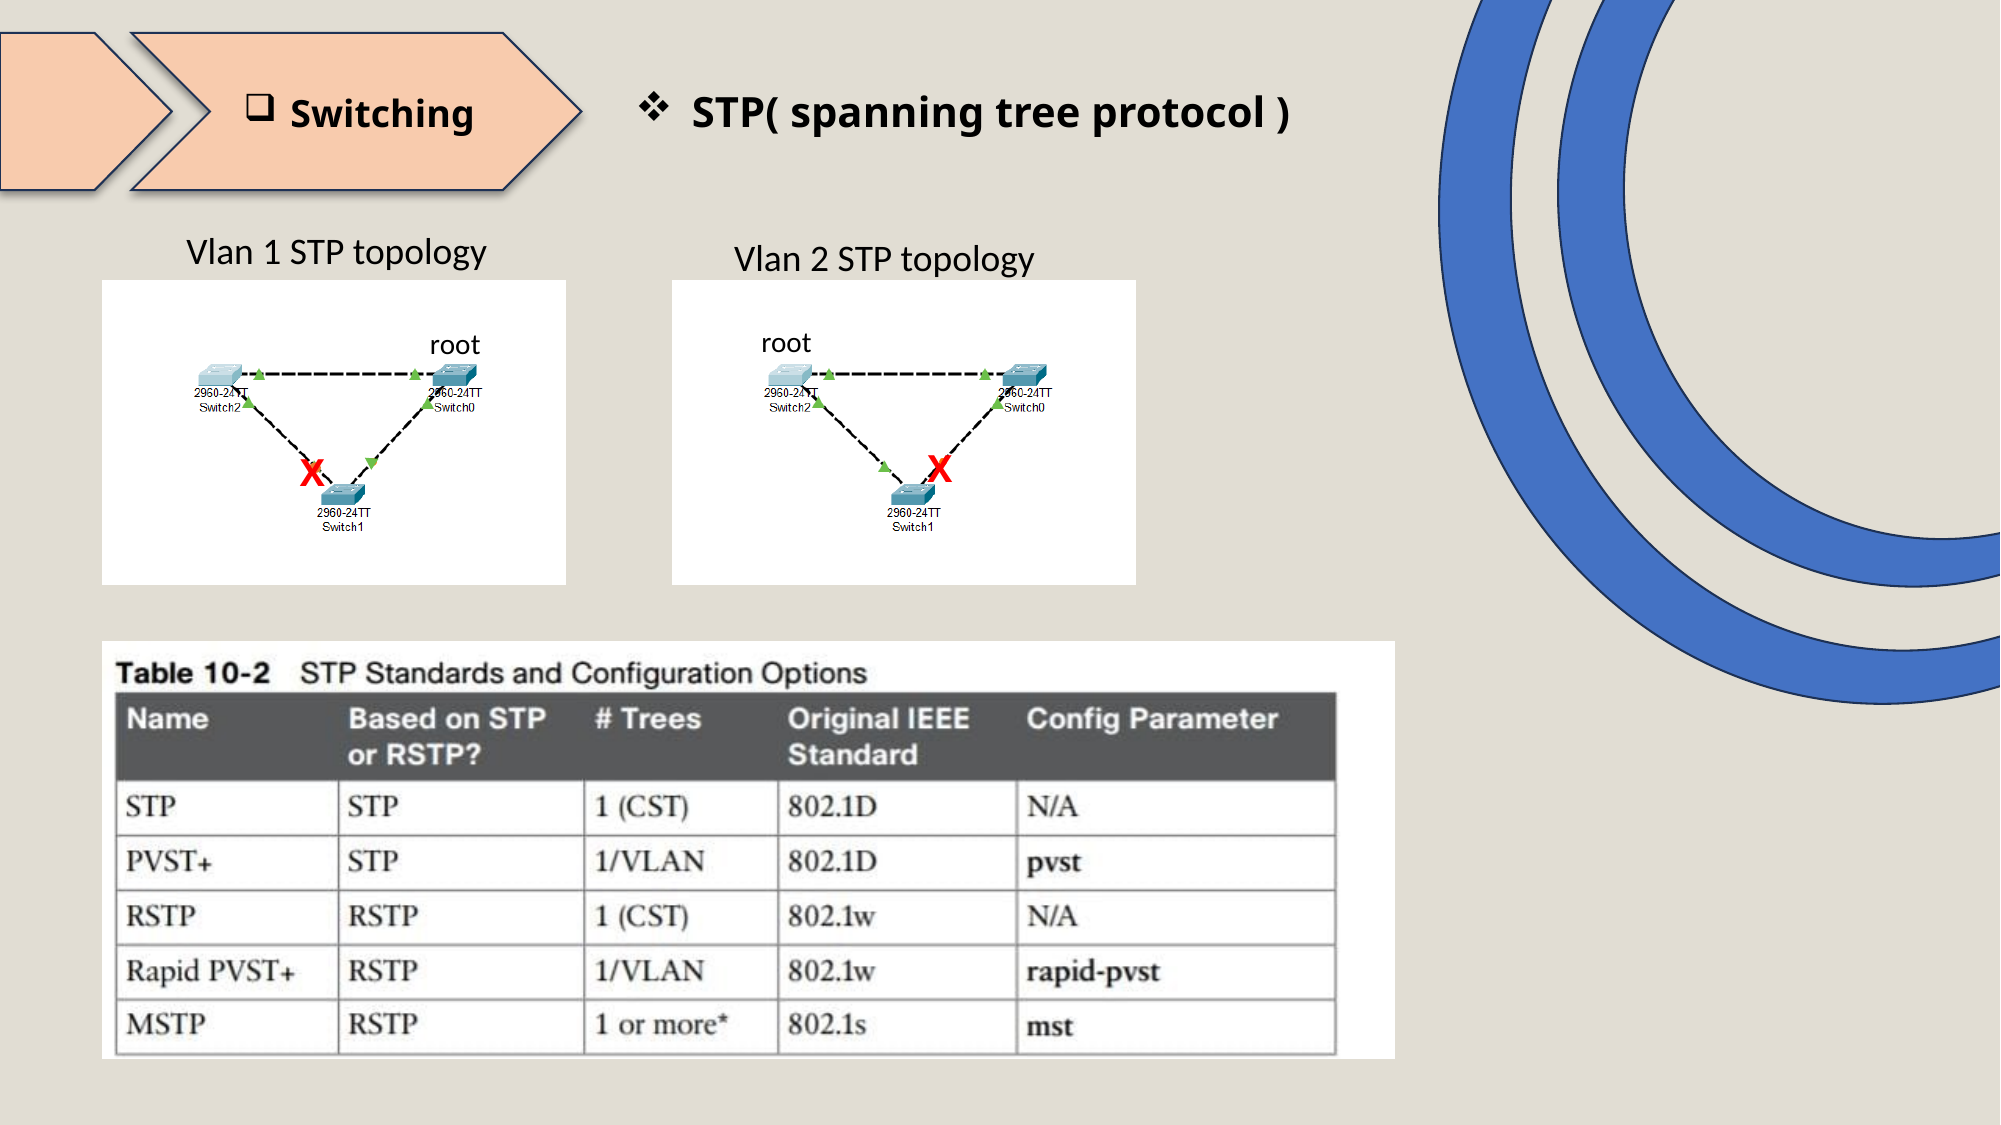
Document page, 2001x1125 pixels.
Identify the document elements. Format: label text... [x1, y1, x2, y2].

text_box [1438, 0, 2000, 705]
text_box STP( spanning tree protocol ) [620, 78, 1454, 144]
picture [672, 280, 1136, 585]
text_box Vlan 1 STP topology [171, 220, 526, 280]
text_box [1622, 0, 2000, 541]
text_box [1557, 0, 2000, 588]
picture [102, 280, 566, 585]
text_box Switching [228, 82, 560, 188]
text_box [0, 31, 174, 192]
picture [102, 641, 1395, 1060]
text_box Vlan 2 STP topology [719, 226, 1074, 280]
text_box [560, 88, 583, 135]
text_box [128, 31, 554, 192]
text_box [1509, 0, 2000, 652]
